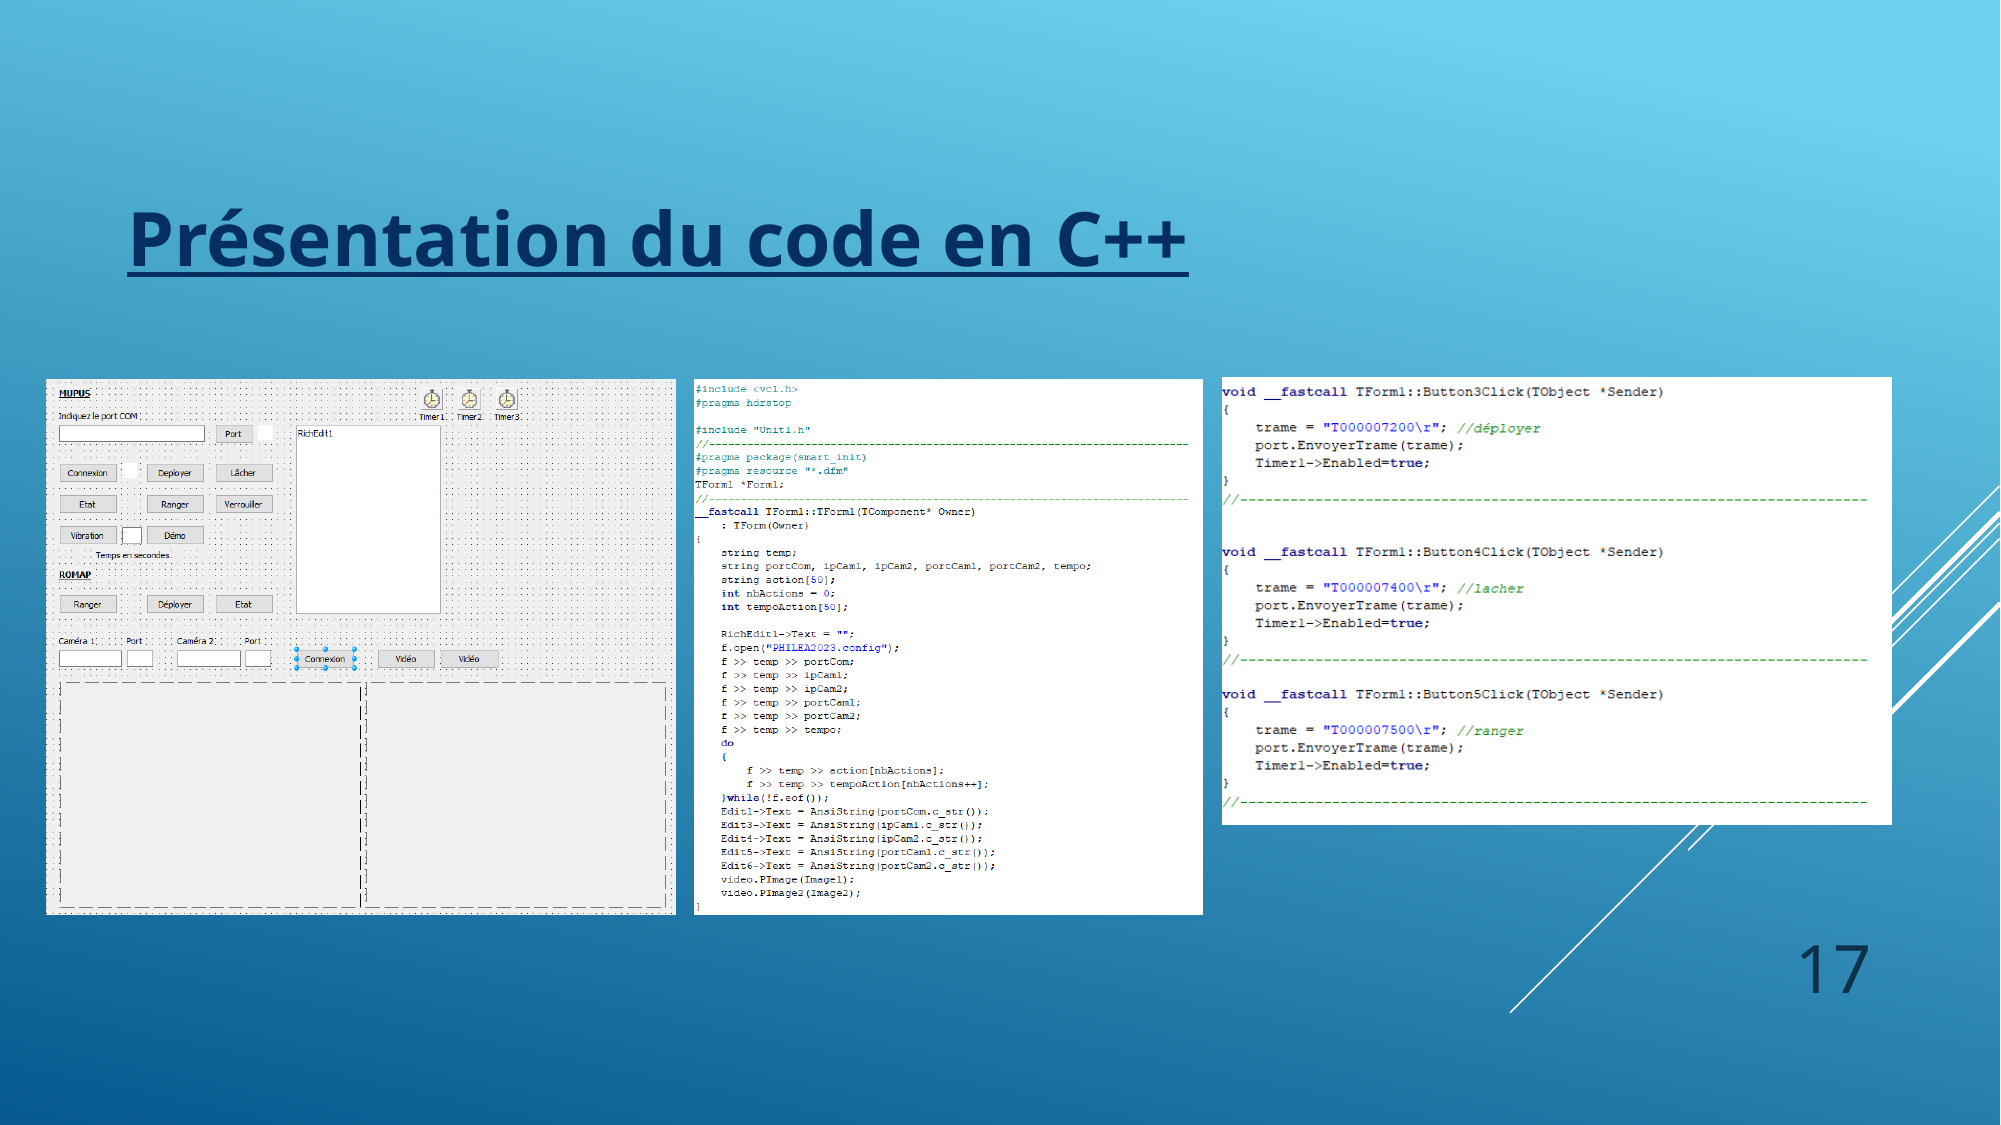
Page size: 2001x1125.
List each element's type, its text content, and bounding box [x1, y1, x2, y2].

picture [1222, 377, 1892, 826]
title Présentation du code en C++ [112, 112, 1513, 360]
picture [694, 379, 1204, 915]
slide_number 17 [1700, 915, 1888, 1025]
picture [46, 379, 677, 915]
